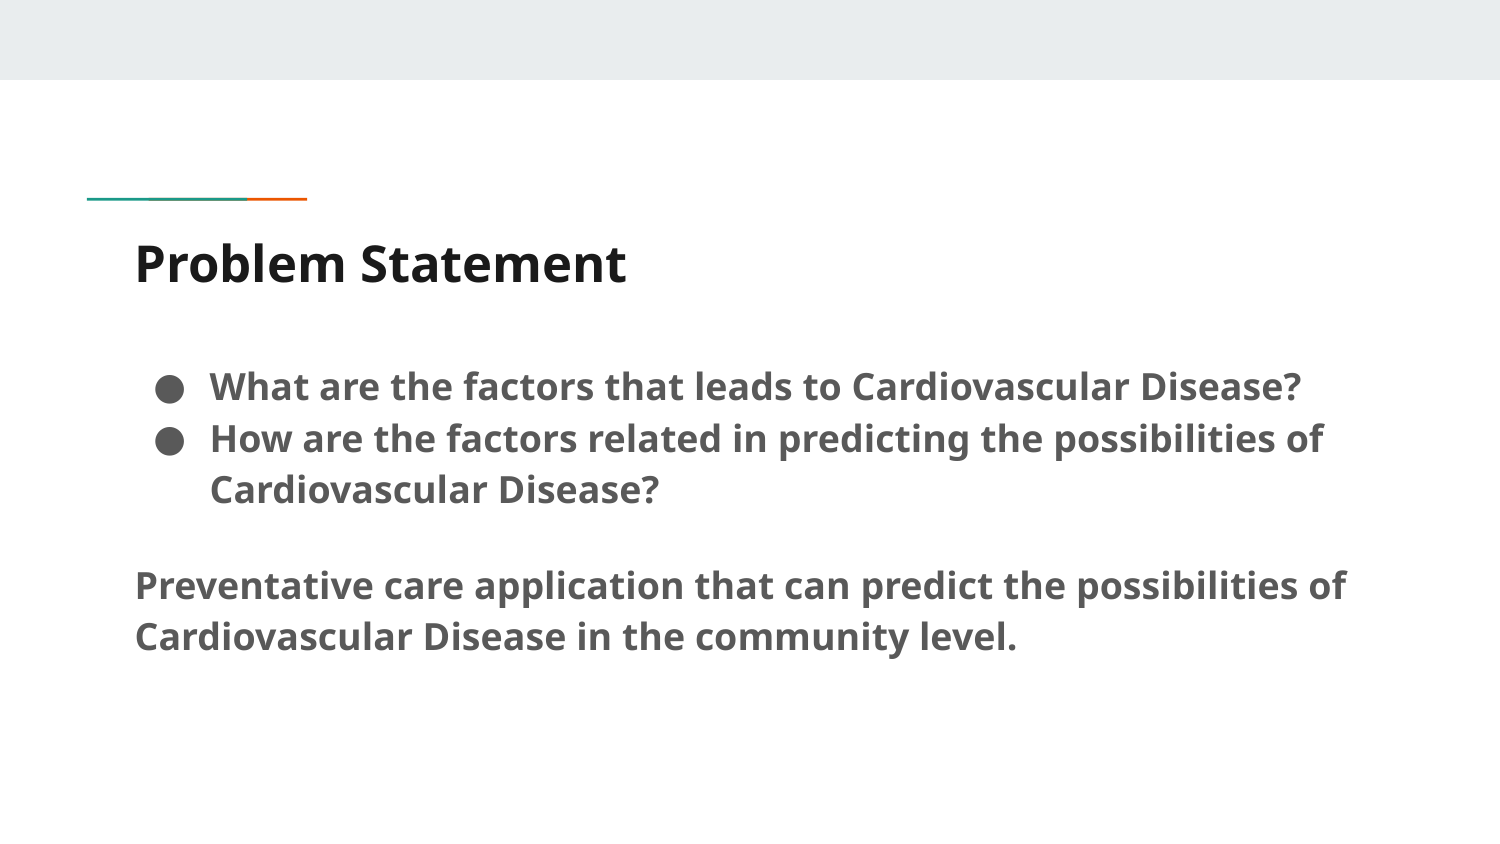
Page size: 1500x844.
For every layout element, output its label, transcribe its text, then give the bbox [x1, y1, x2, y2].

title Problem Statement [119, 216, 1381, 305]
text_box Preventative care application that can predict the possibilities of Cardiovascular Disease in the community level. [119, 539, 1381, 674]
list What are the factors that leads to Cardiovascular Disease? How are the factors related in predicting the possibilities of Cardiovascular Disease? [119, 341, 1381, 539]
